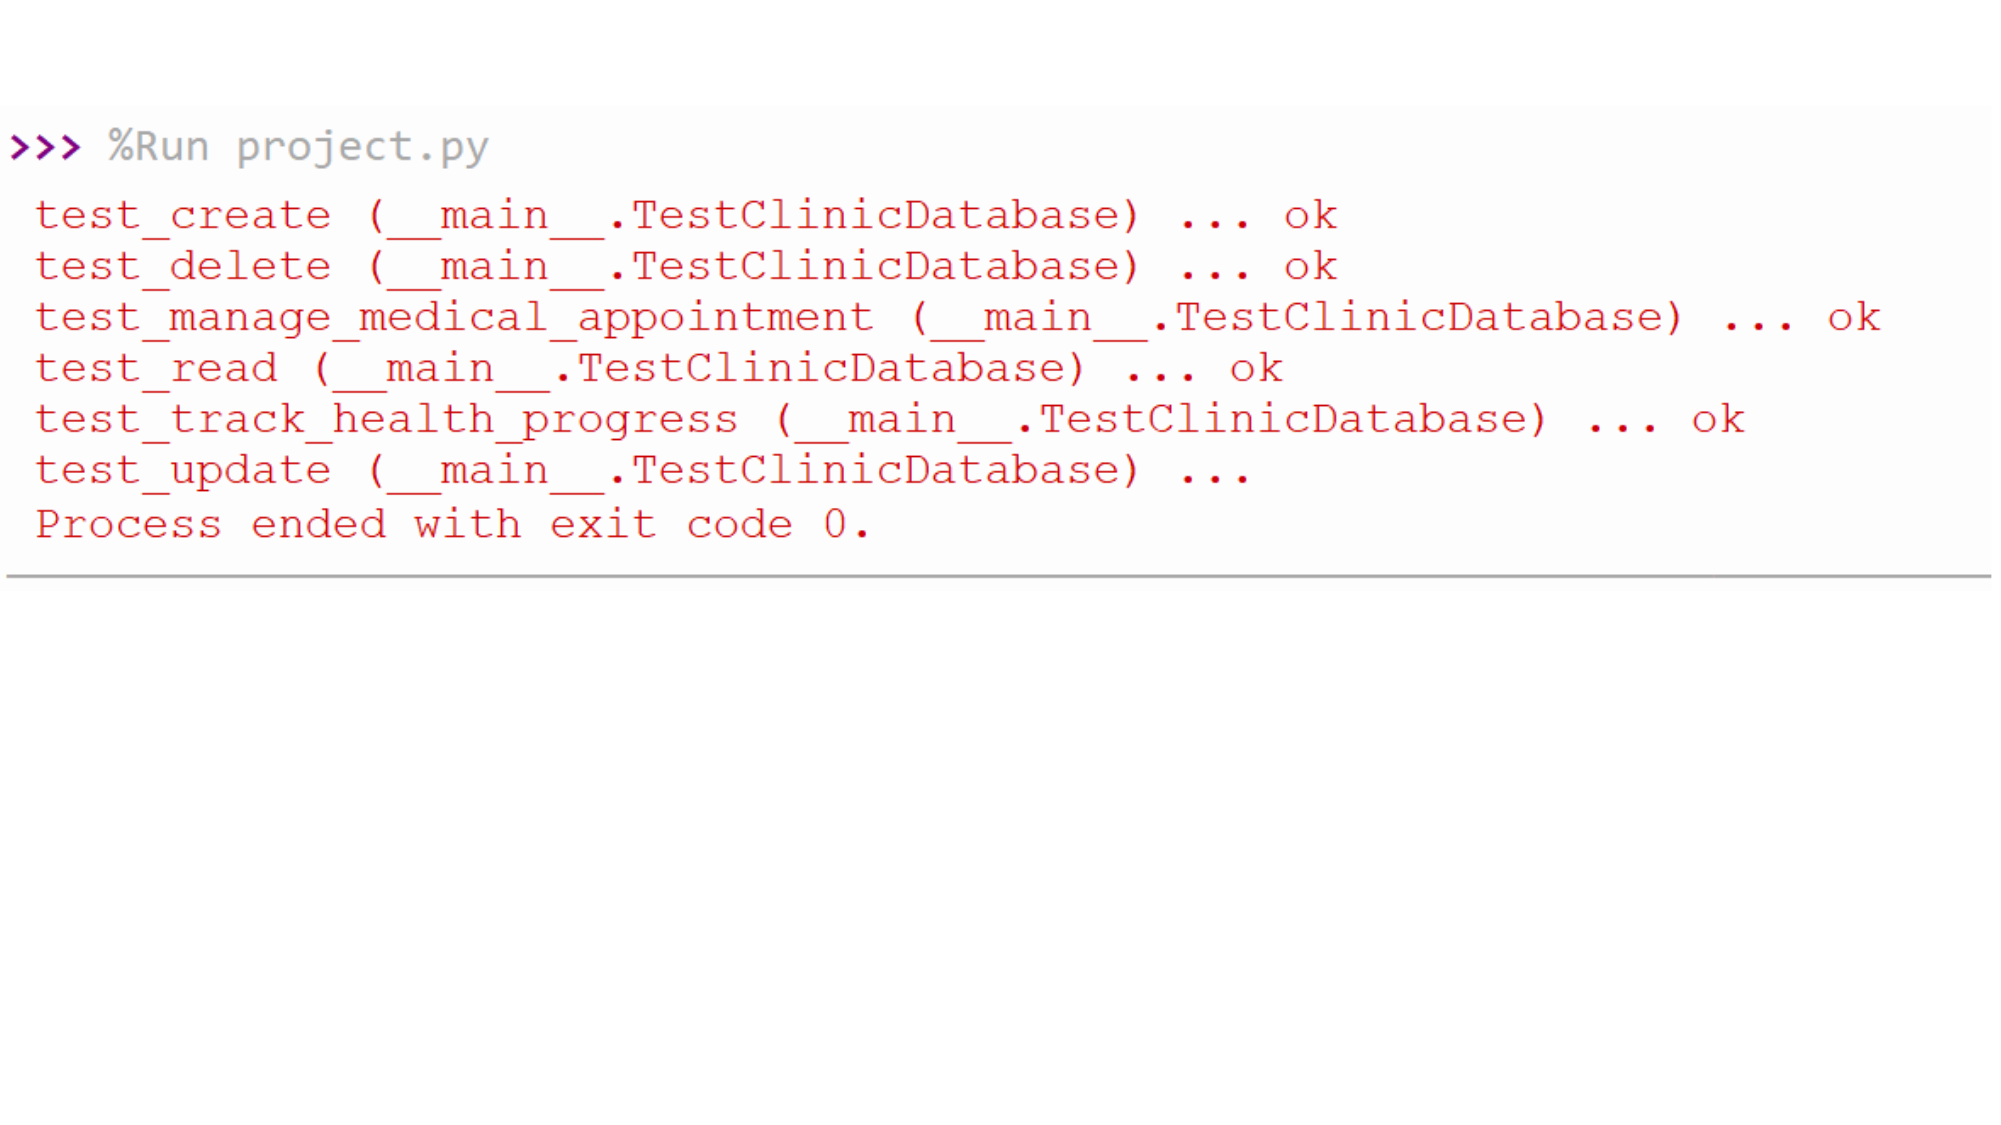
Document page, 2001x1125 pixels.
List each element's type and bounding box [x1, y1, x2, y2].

picture [0, 106, 1992, 591]
